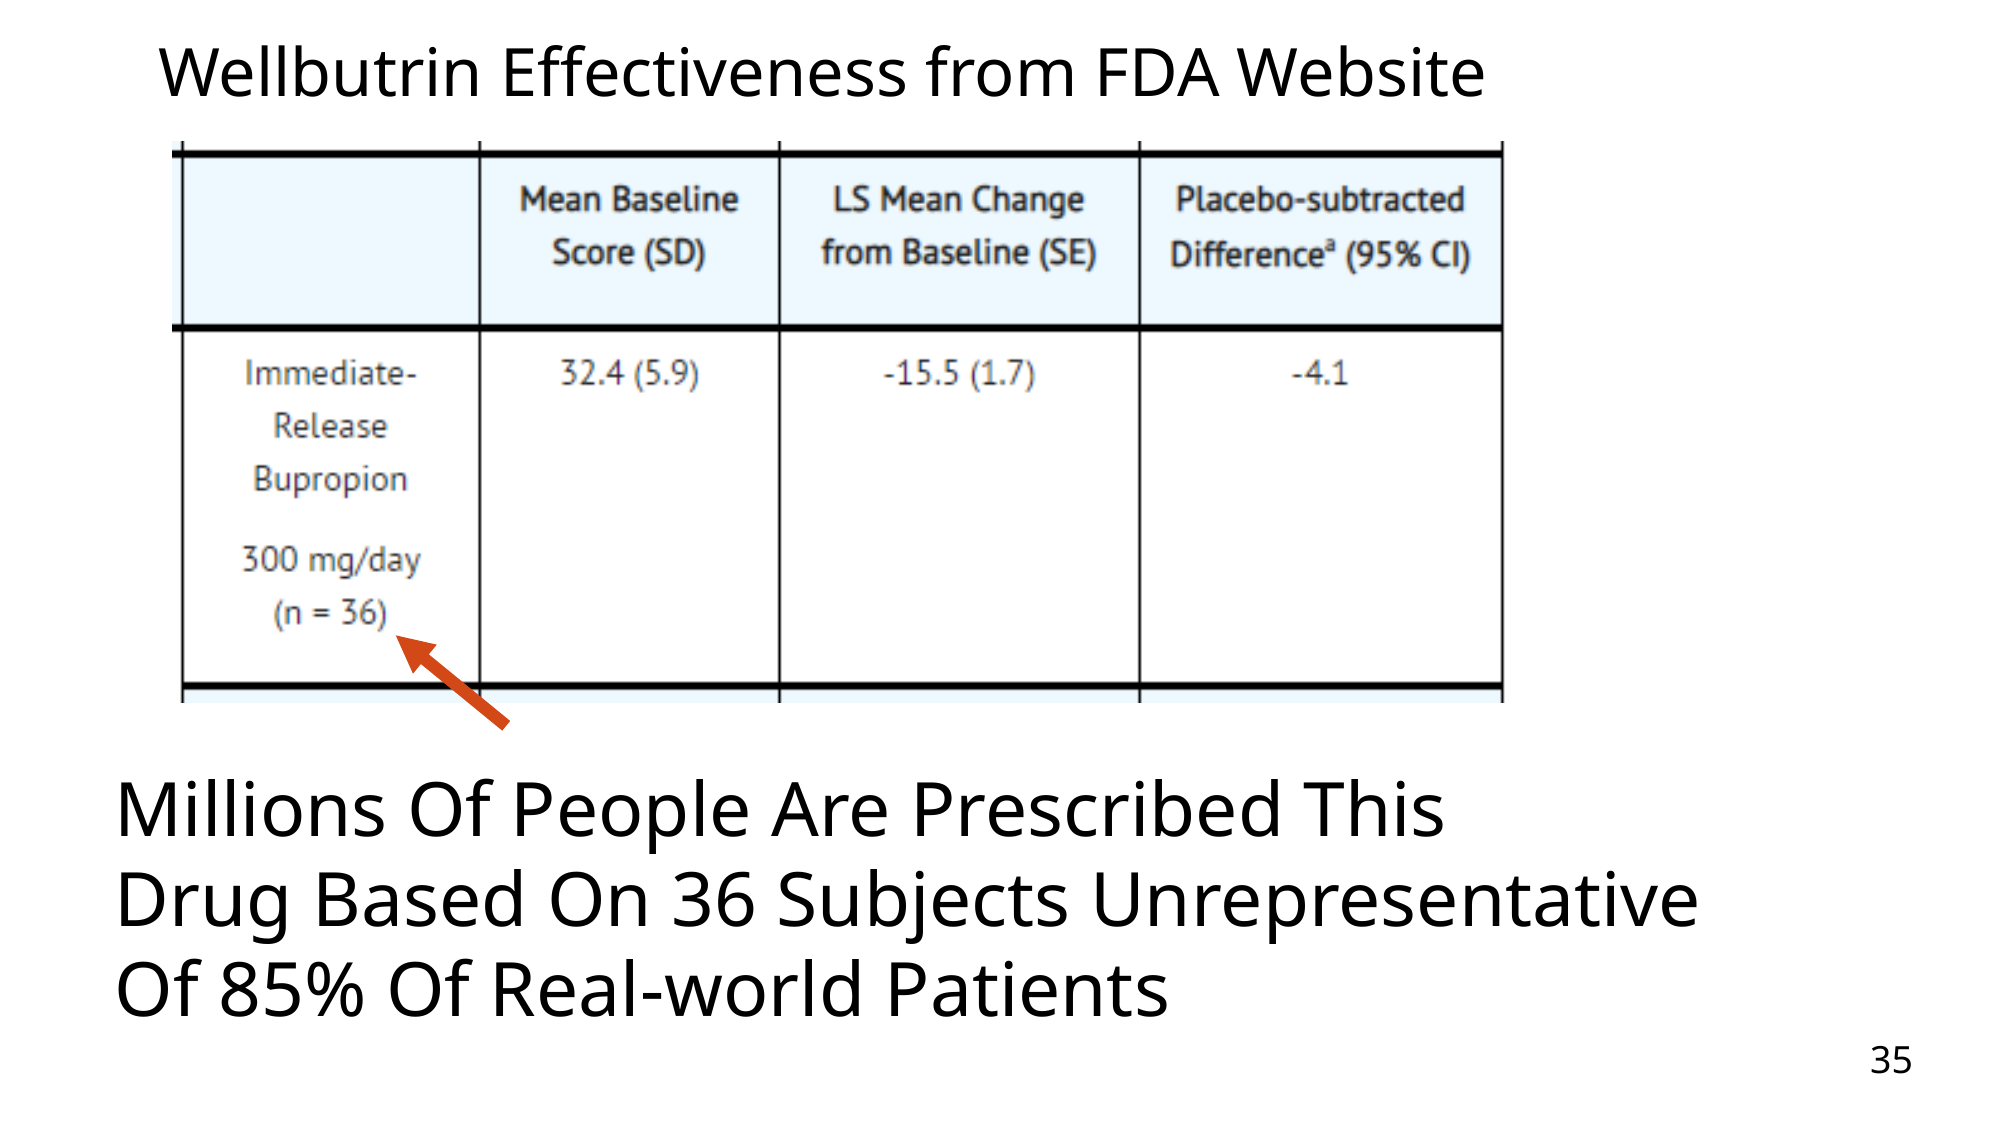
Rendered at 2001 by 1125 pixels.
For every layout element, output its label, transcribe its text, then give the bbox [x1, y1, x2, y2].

slide_number 35 [1855, 1028, 1961, 1089]
picture [172, 142, 1517, 703]
text_box Wellbutrin Effectiveness from FDA Website [143, 22, 1504, 118]
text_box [398, 638, 504, 724]
text_box Millions Of People Are Prescribed This Drug Based On 36 Subjects Unrepresentative Of 85% Of Real-world Patients [100, 754, 1736, 1039]
